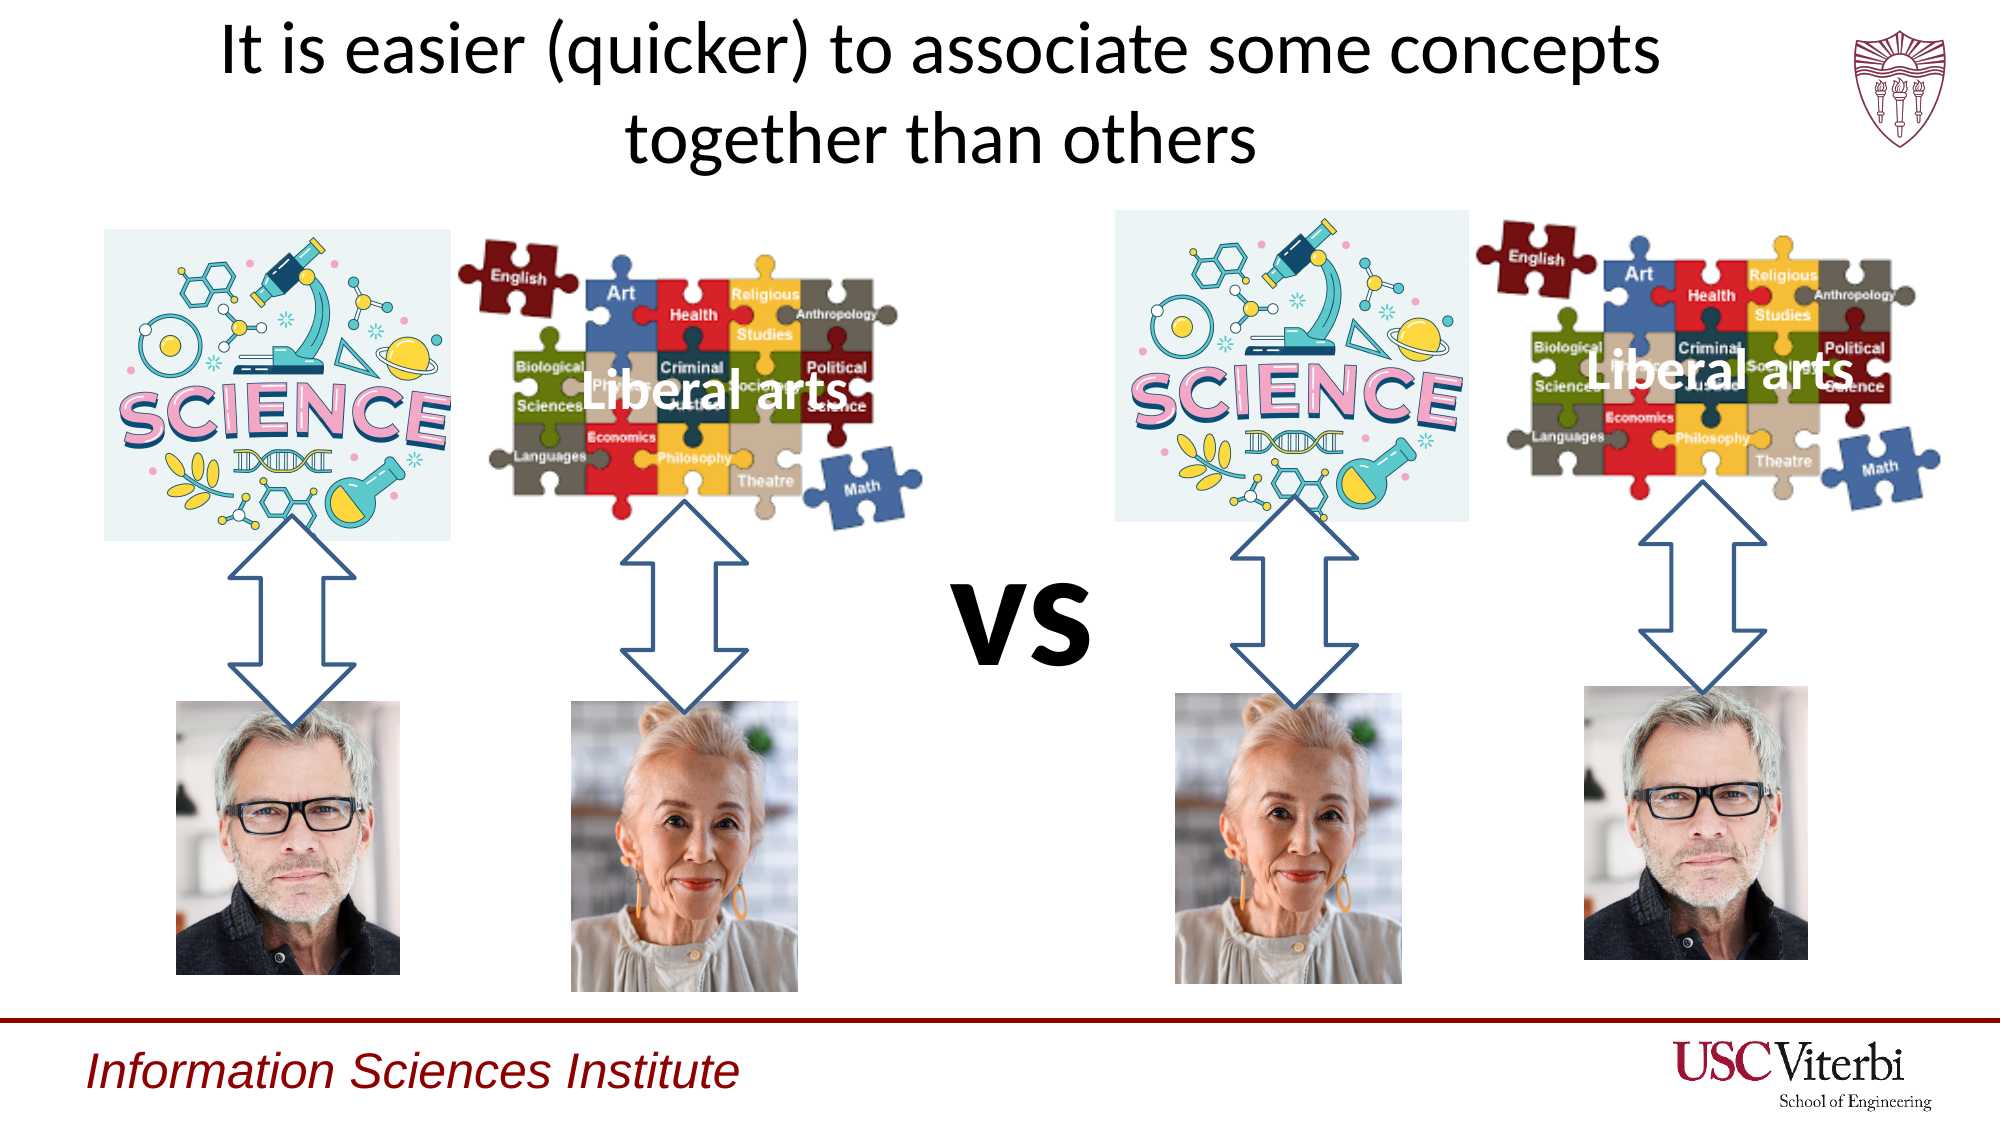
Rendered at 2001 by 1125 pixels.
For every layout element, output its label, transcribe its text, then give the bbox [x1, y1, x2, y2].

text_box [229, 551, 355, 700]
picture [1174, 693, 1402, 984]
picture [1584, 686, 1808, 961]
picture [1641, 1027, 1964, 1118]
text_box [1231, 531, 1358, 691]
text_box [621, 572, 748, 700]
picture [1114, 180, 1987, 544]
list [103, 229, 446, 542]
title It is easier (quicker) to associate some concepts together than others [99, 35, 1783, 141]
picture [570, 701, 798, 992]
picture [1824, 13, 1975, 164]
text_box [1640, 551, 1766, 684]
text_box vs [934, 490, 1111, 706]
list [451, 199, 969, 563]
picture [176, 701, 400, 976]
